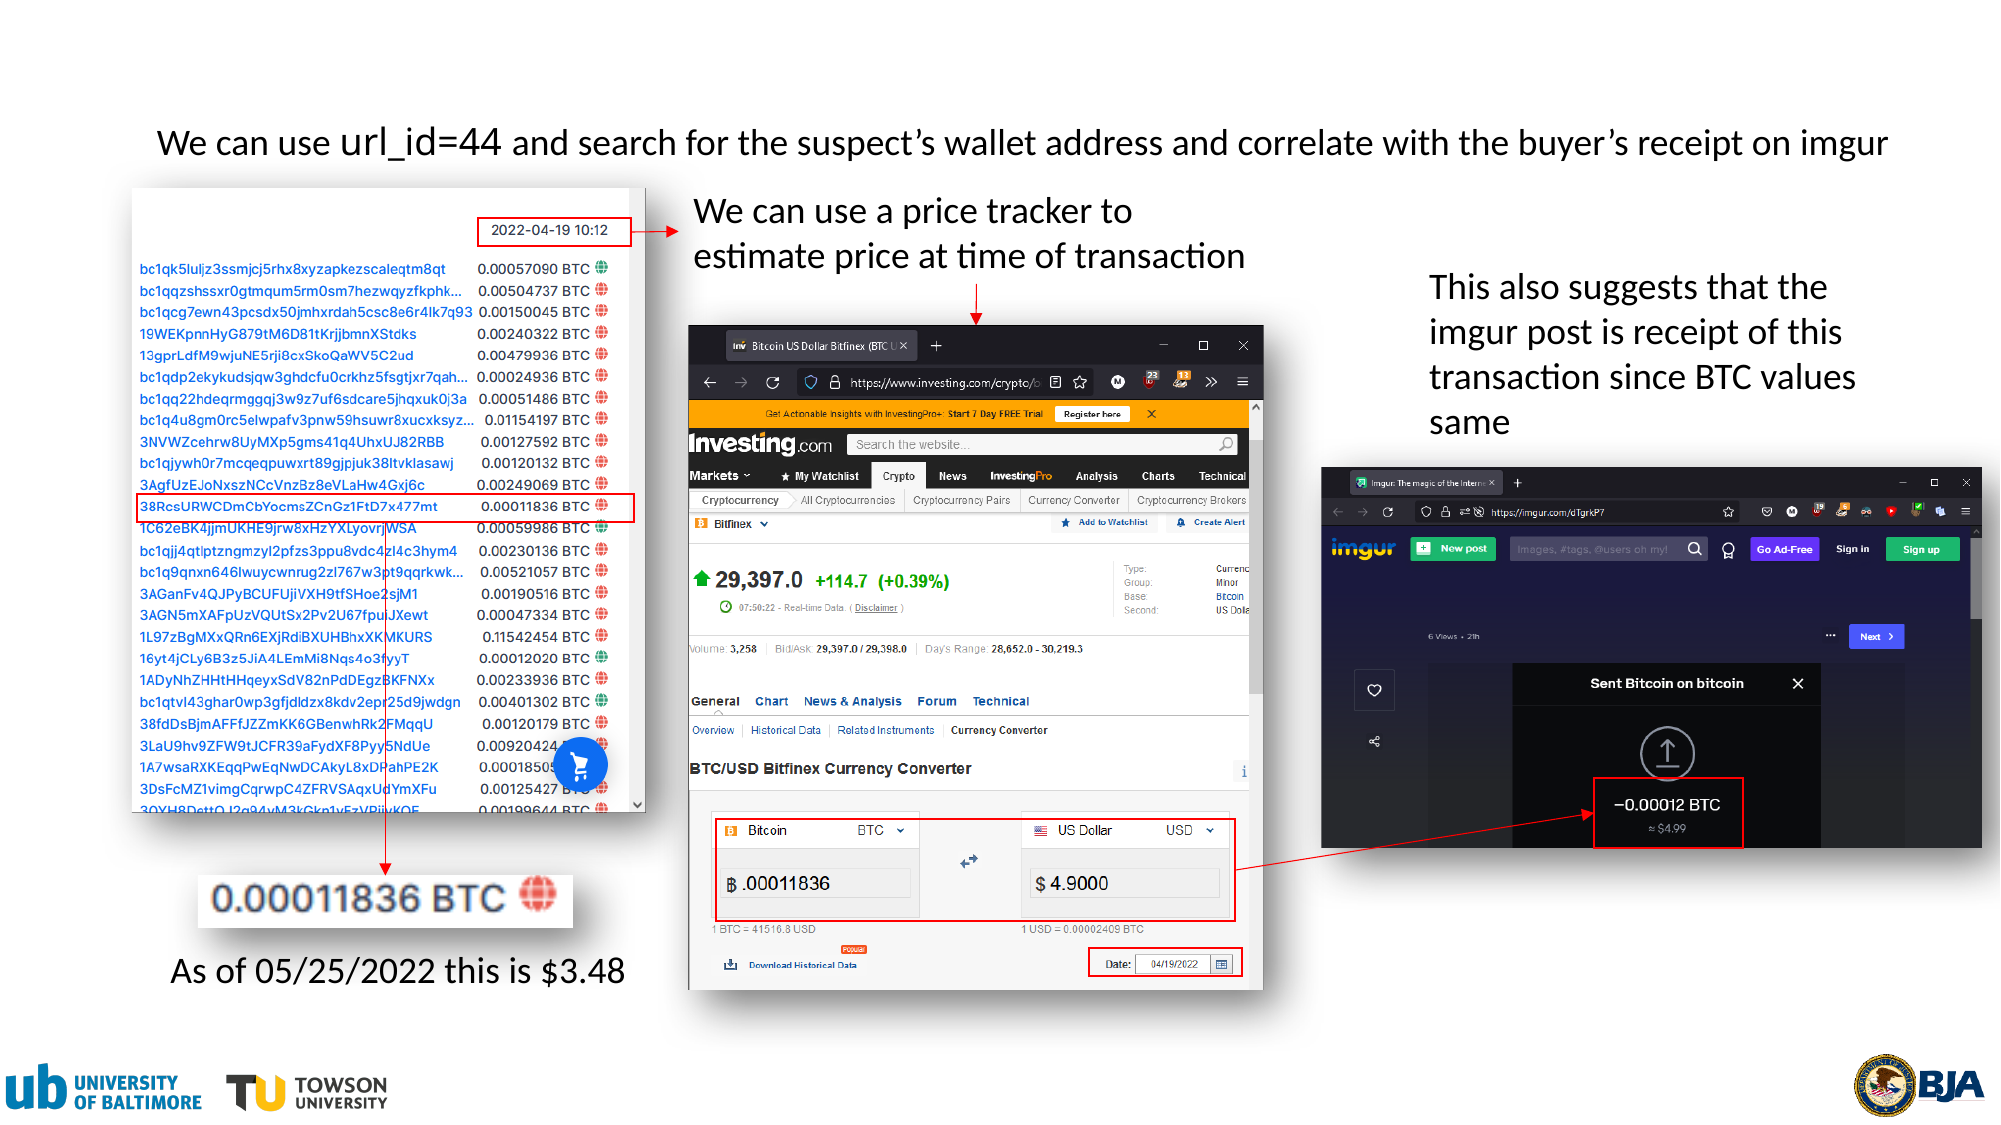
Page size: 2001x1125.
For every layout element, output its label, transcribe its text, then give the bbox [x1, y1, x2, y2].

picture [197, 875, 573, 928]
picture [131, 188, 646, 813]
text_box We can use url_id=44 and search for the suspect’s wallet address and correlate with the buyer’s receipt on imgur [142, 110, 1915, 171]
picture [0, 1031, 407, 1125]
picture [688, 325, 1264, 990]
picture [1854, 1054, 1986, 1117]
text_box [1234, 812, 1595, 871]
text_box This also suggests that the imgur post is receipt of this transaction since BTC values same [1414, 254, 1884, 450]
picture [1321, 467, 1982, 848]
text_box We can use a price tracker to estimate price at time of transaction [678, 178, 1275, 284]
text_box As of 05/25/2022 this is $3.48 [155, 938, 641, 999]
